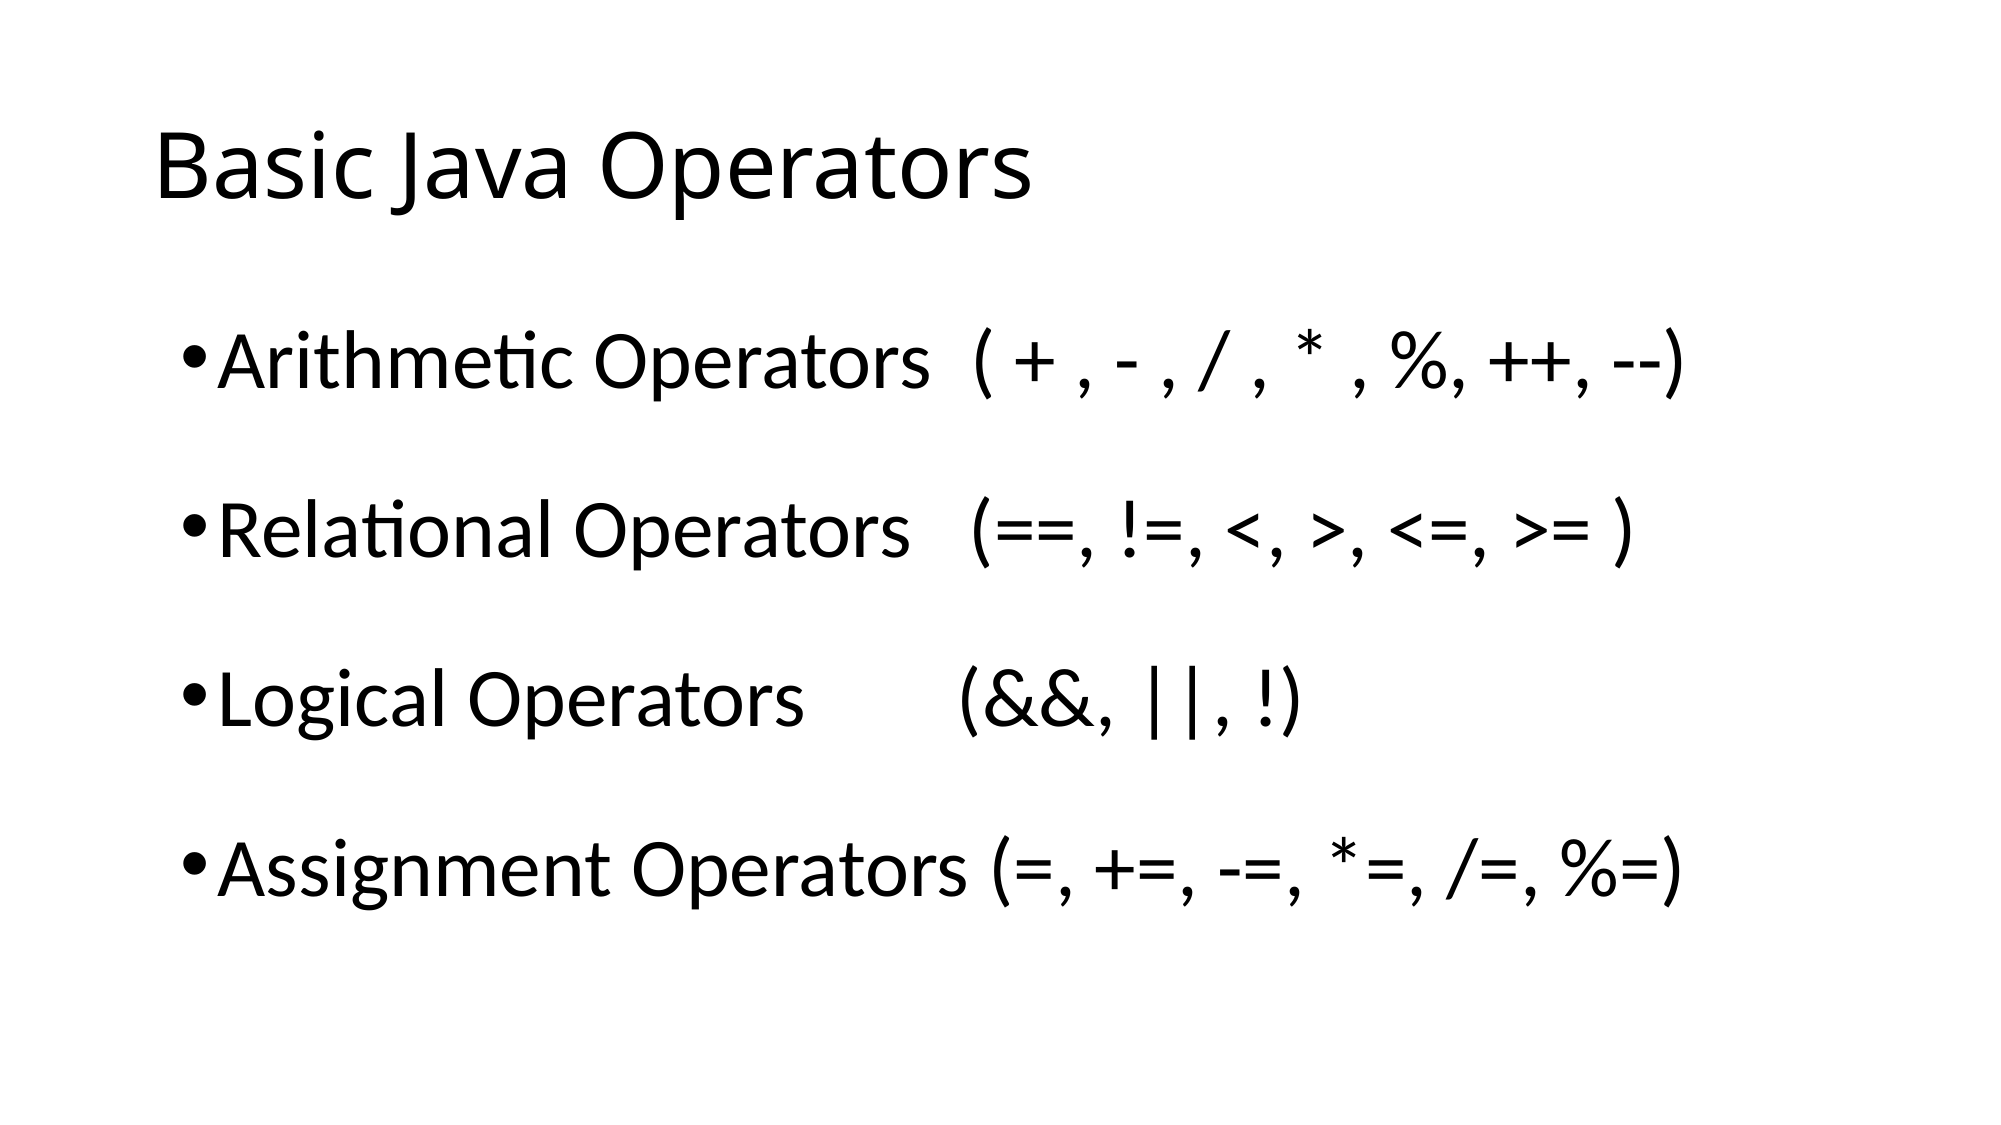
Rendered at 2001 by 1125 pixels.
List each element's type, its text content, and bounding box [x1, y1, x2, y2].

title Basic Java Operators [137, 59, 1863, 278]
list Arithmetic Operators ( + , - , / , * , %, ++, --) Relational Operators (==, !=, <, >, <=, >= ) Logical Operators (&&, ||, !) Assignment Operators (=, +=, -=, *=, /=, %=) [165, 247, 1791, 1049]
